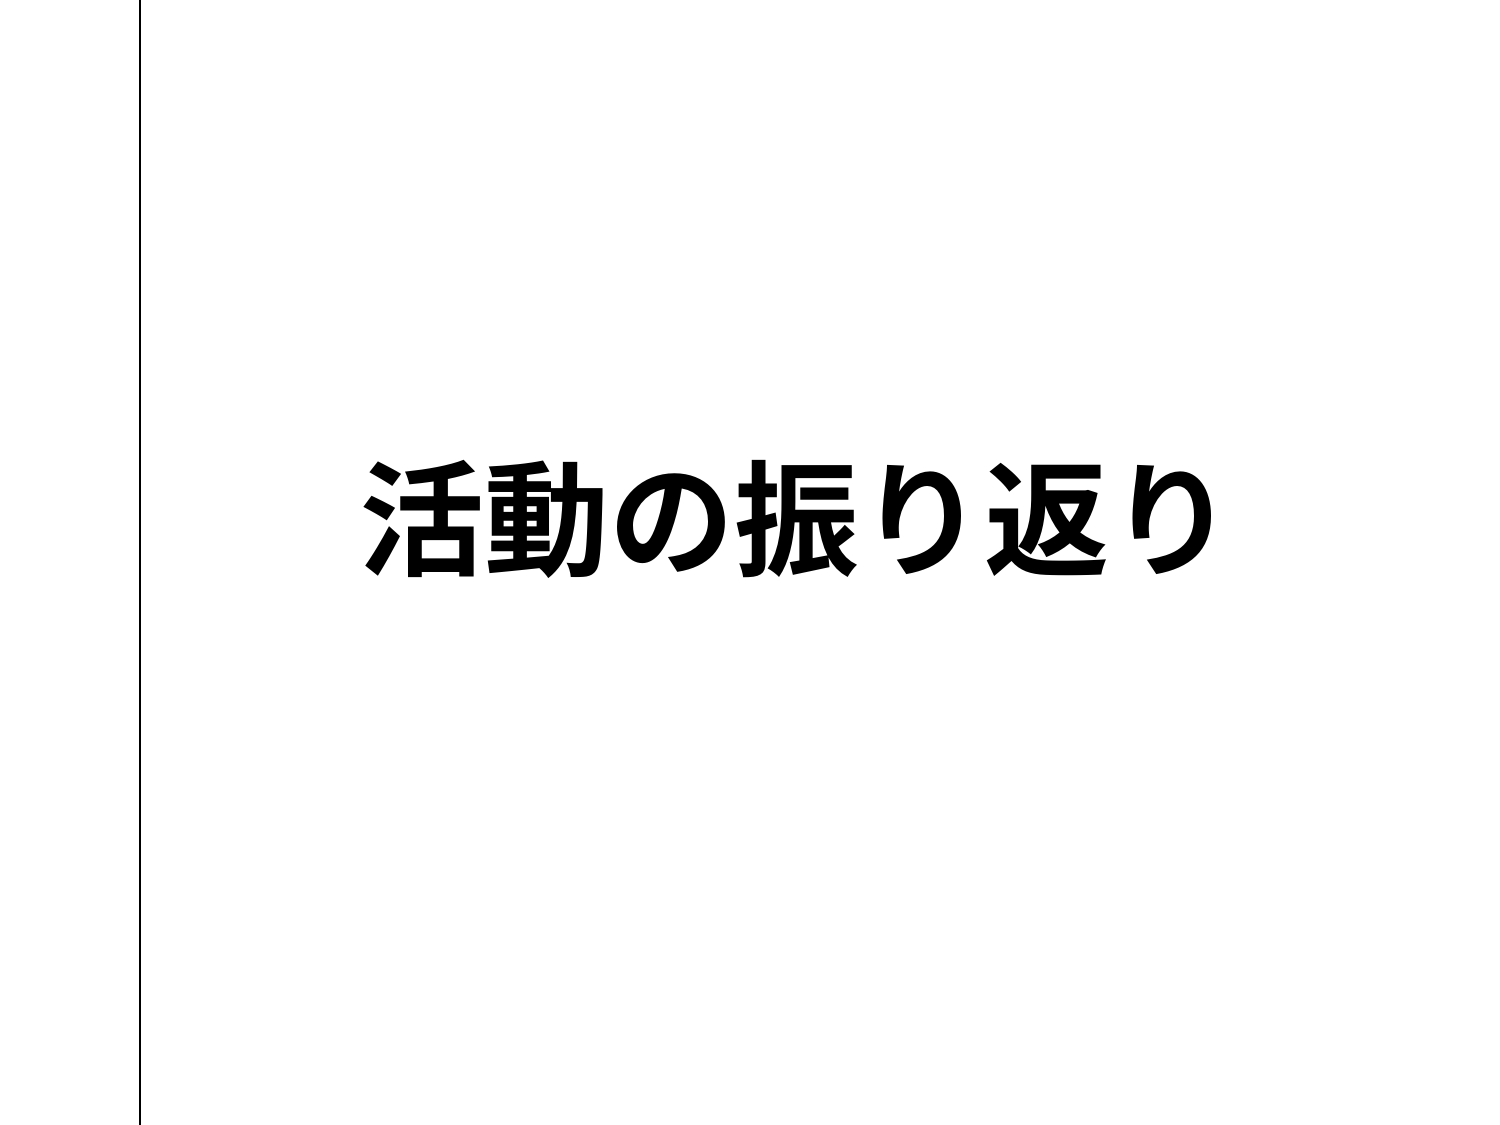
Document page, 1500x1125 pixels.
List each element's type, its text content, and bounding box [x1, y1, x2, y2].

text_box 活動の振り返り [148, 451, 1446, 563]
